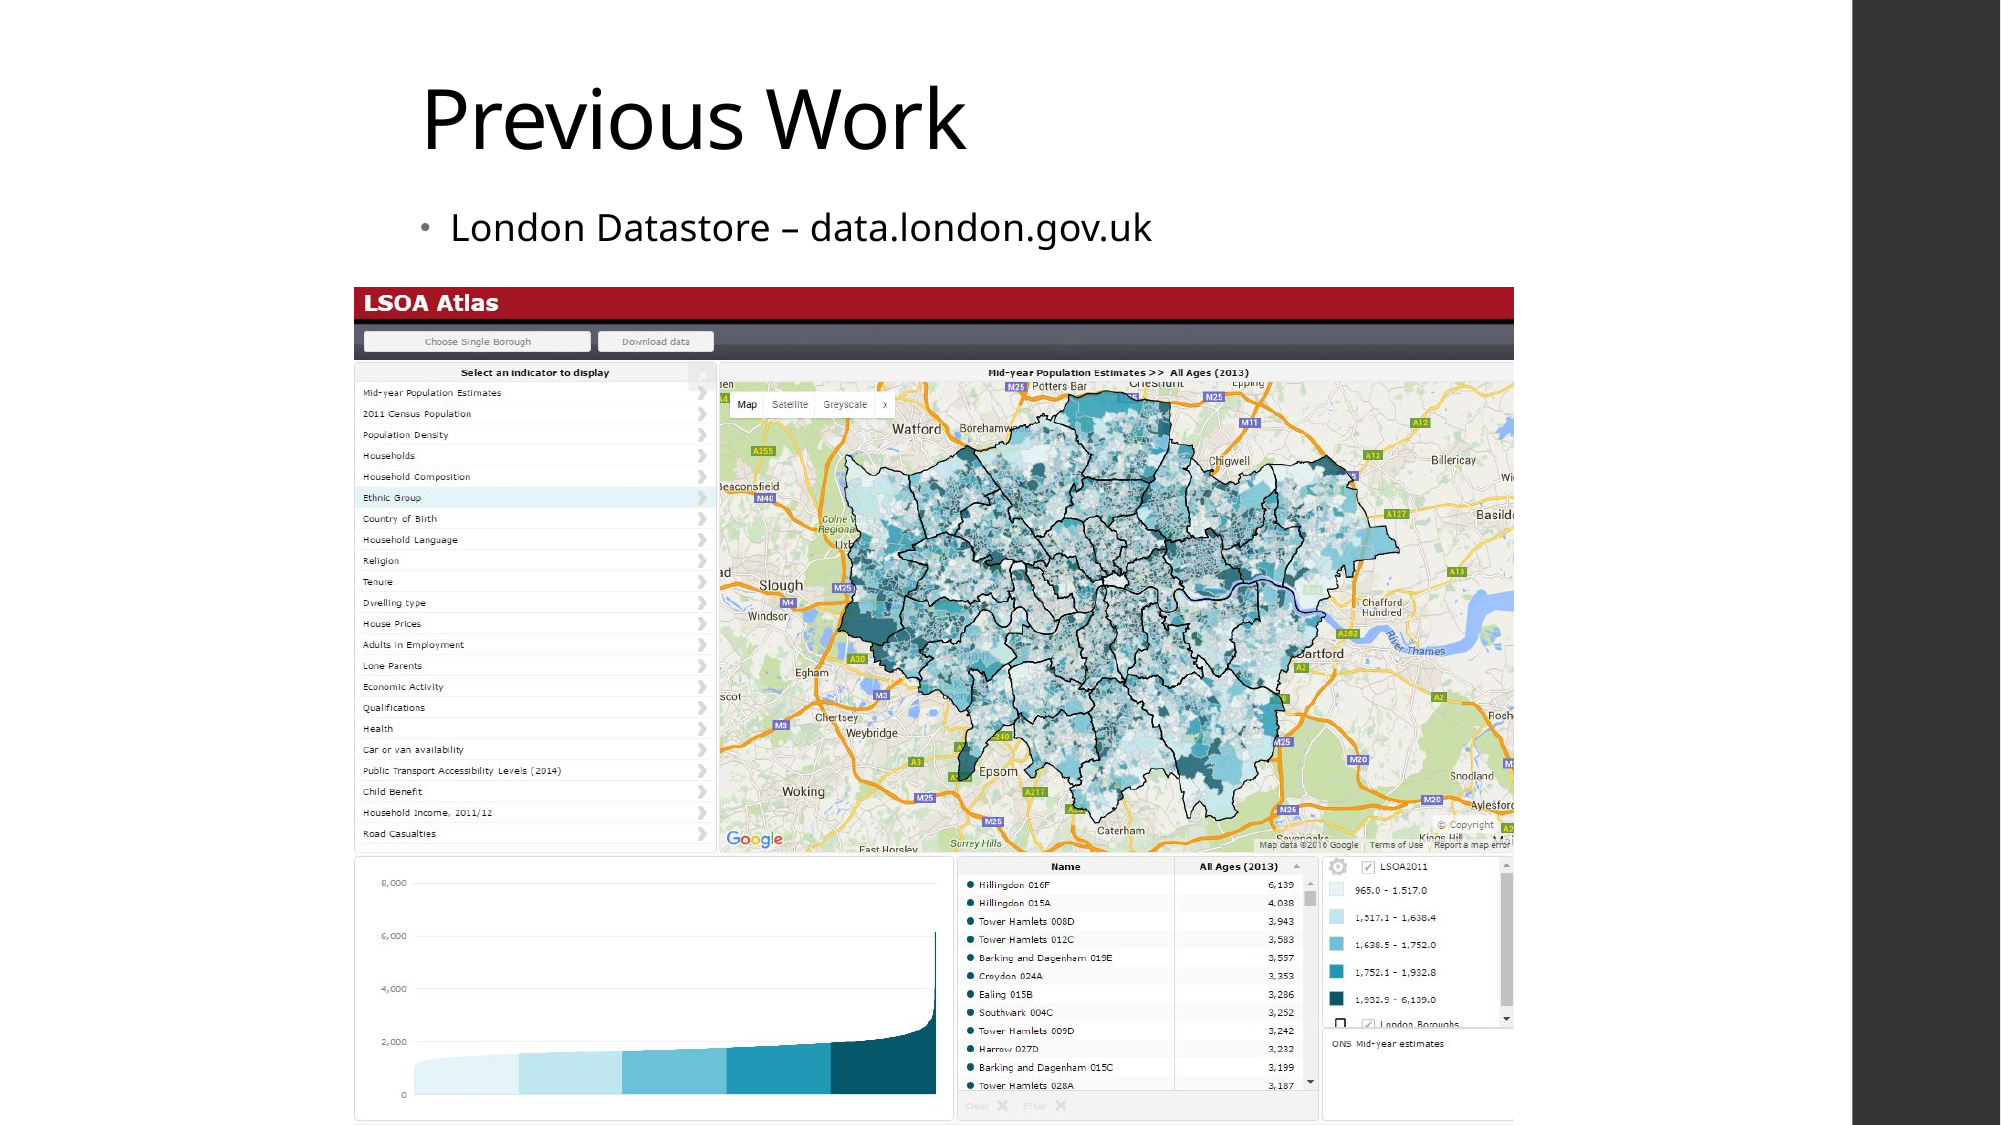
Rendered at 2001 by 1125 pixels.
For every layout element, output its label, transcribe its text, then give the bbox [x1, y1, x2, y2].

text_box Previous Work [405, 60, 1598, 175]
text_box London Datastore – data.london.gov.uk [405, 200, 1463, 282]
picture [353, 287, 1514, 1125]
